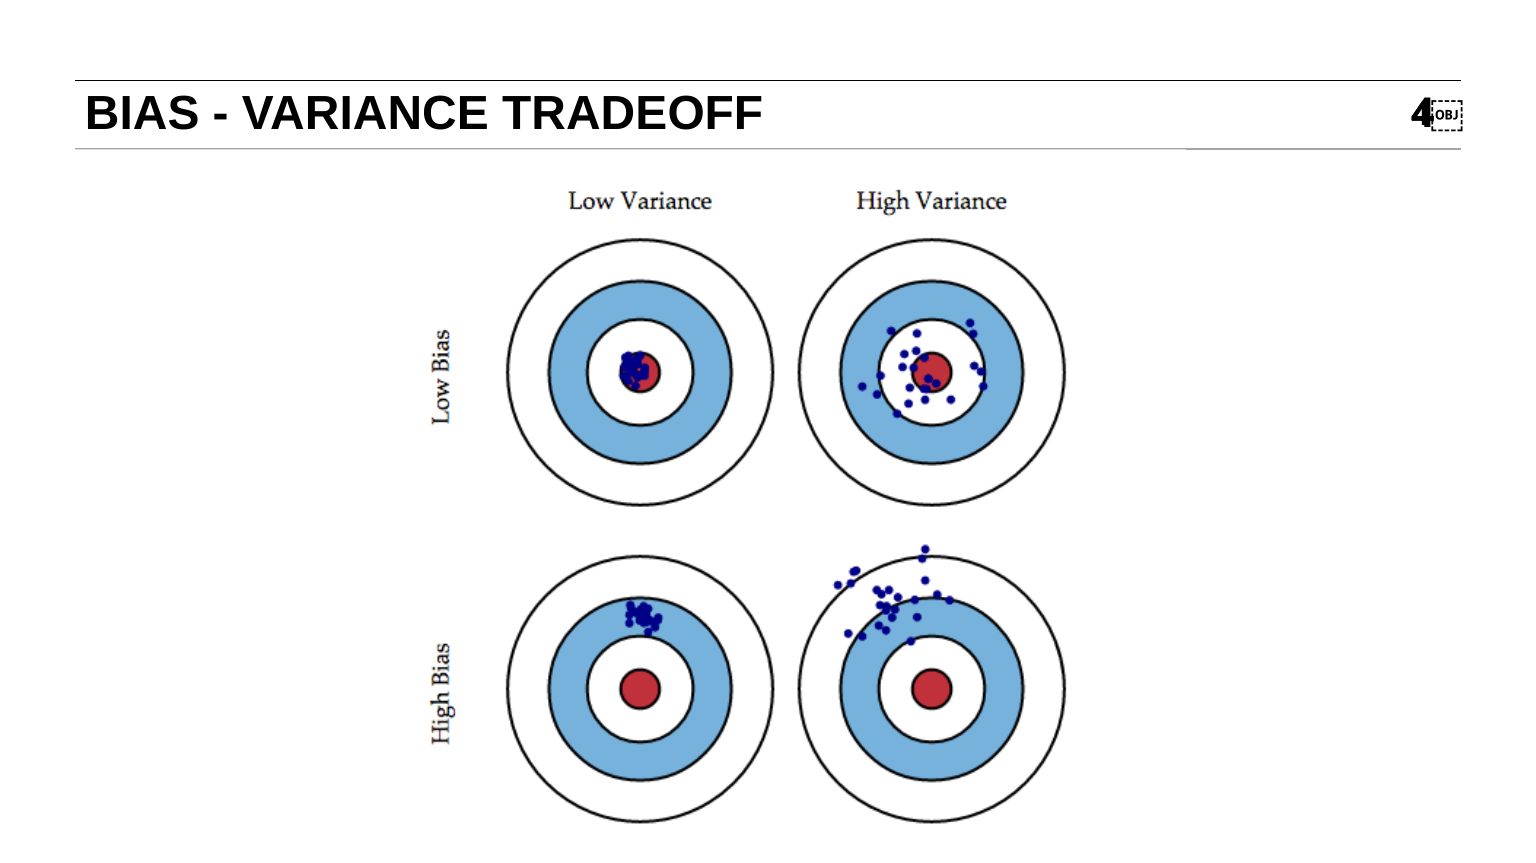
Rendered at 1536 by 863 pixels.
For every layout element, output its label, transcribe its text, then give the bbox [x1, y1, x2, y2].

picture [394, 180, 1142, 863]
text_box 4￼ [1410, 86, 1464, 143]
title BIAS - VARIANCE TRADEOFF [76, 82, 1369, 251]
